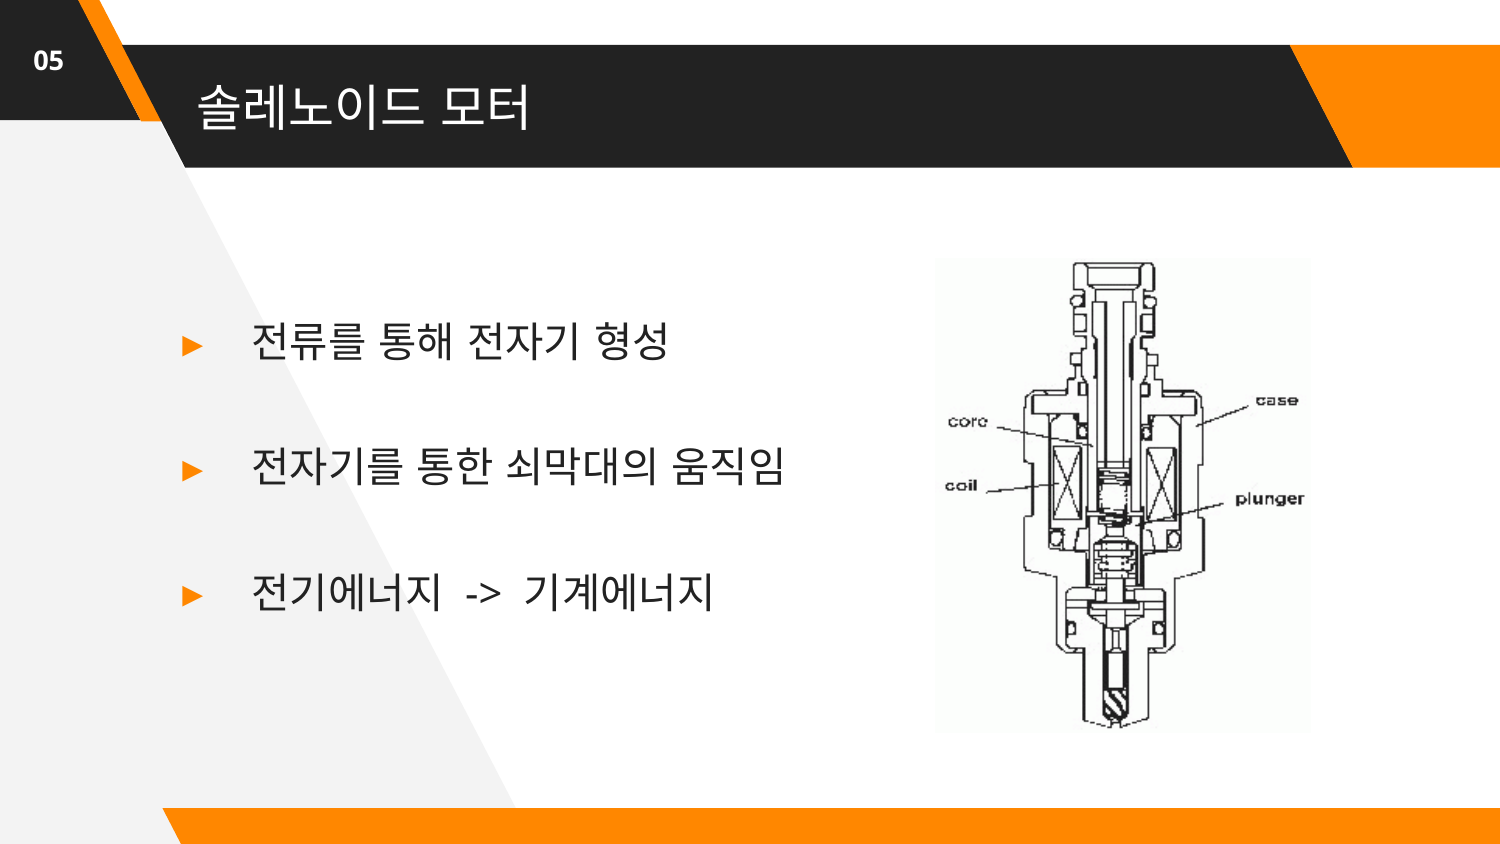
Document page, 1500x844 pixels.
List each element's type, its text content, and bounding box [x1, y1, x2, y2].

title 솔레노이드 모터 [181, 45, 1285, 169]
picture [934, 258, 1311, 733]
list 전류를 통해 전자기 형성 전자기를 통한 쇠막대의 움직임 전기에너지 -> 기계에너지 [160, 301, 1405, 844]
slide_number 05 [0, 0, 98, 121]
